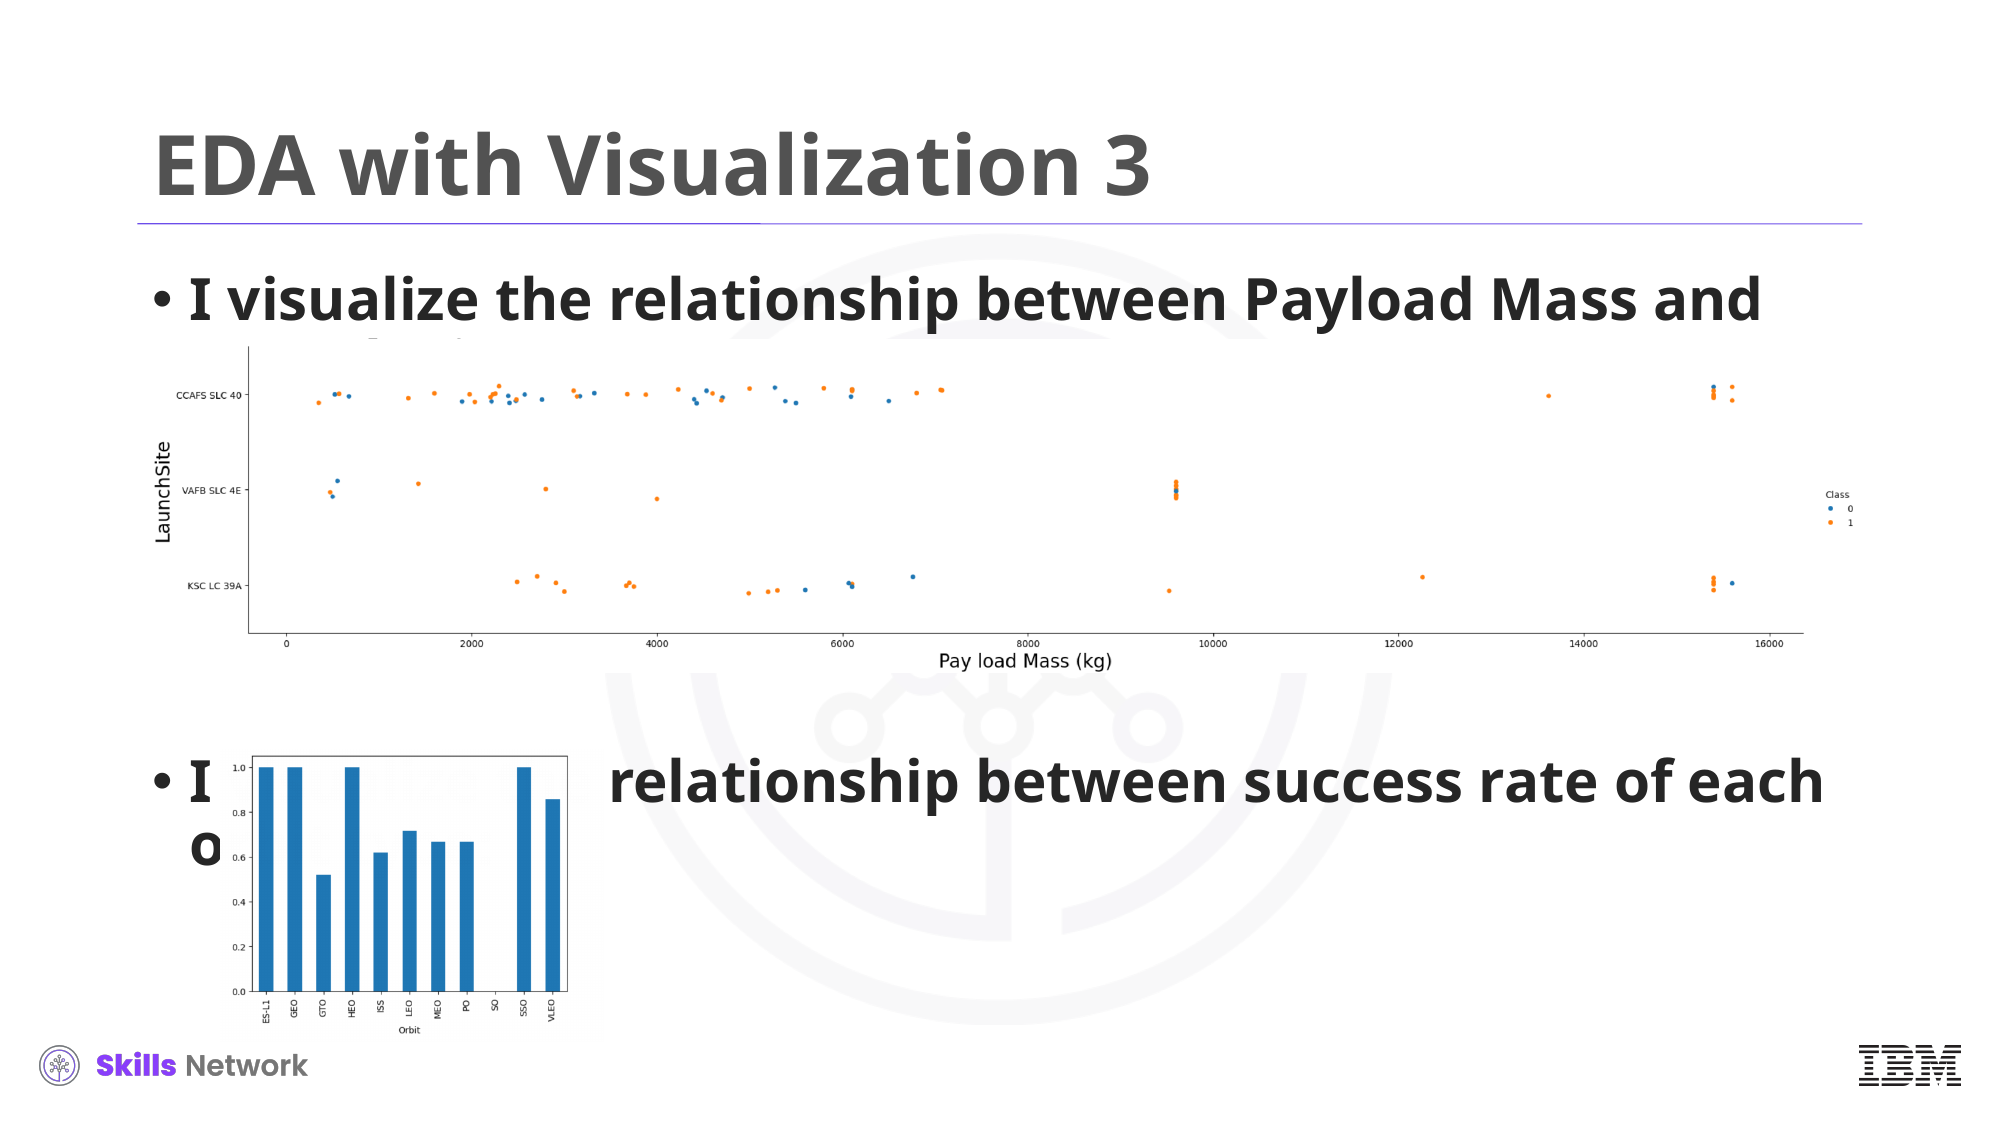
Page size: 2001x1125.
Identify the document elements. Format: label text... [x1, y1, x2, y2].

list I visualize the relationship between Payload Mass and Launch Site: I visualize the relationship between success rate of each orbit type: [137, 673, 1863, 1013]
title EDA with Visualization 3 [137, 59, 1863, 262]
picture [137, 339, 1863, 673]
list I visualize the relationship between Payload Mass and Launch Site: I visualize the relationship between success rate of each orbit type: [137, 262, 1863, 339]
picture [39, 1045, 308, 1086]
picture [220, 749, 604, 1042]
picture [1859, 1045, 1961, 1086]
